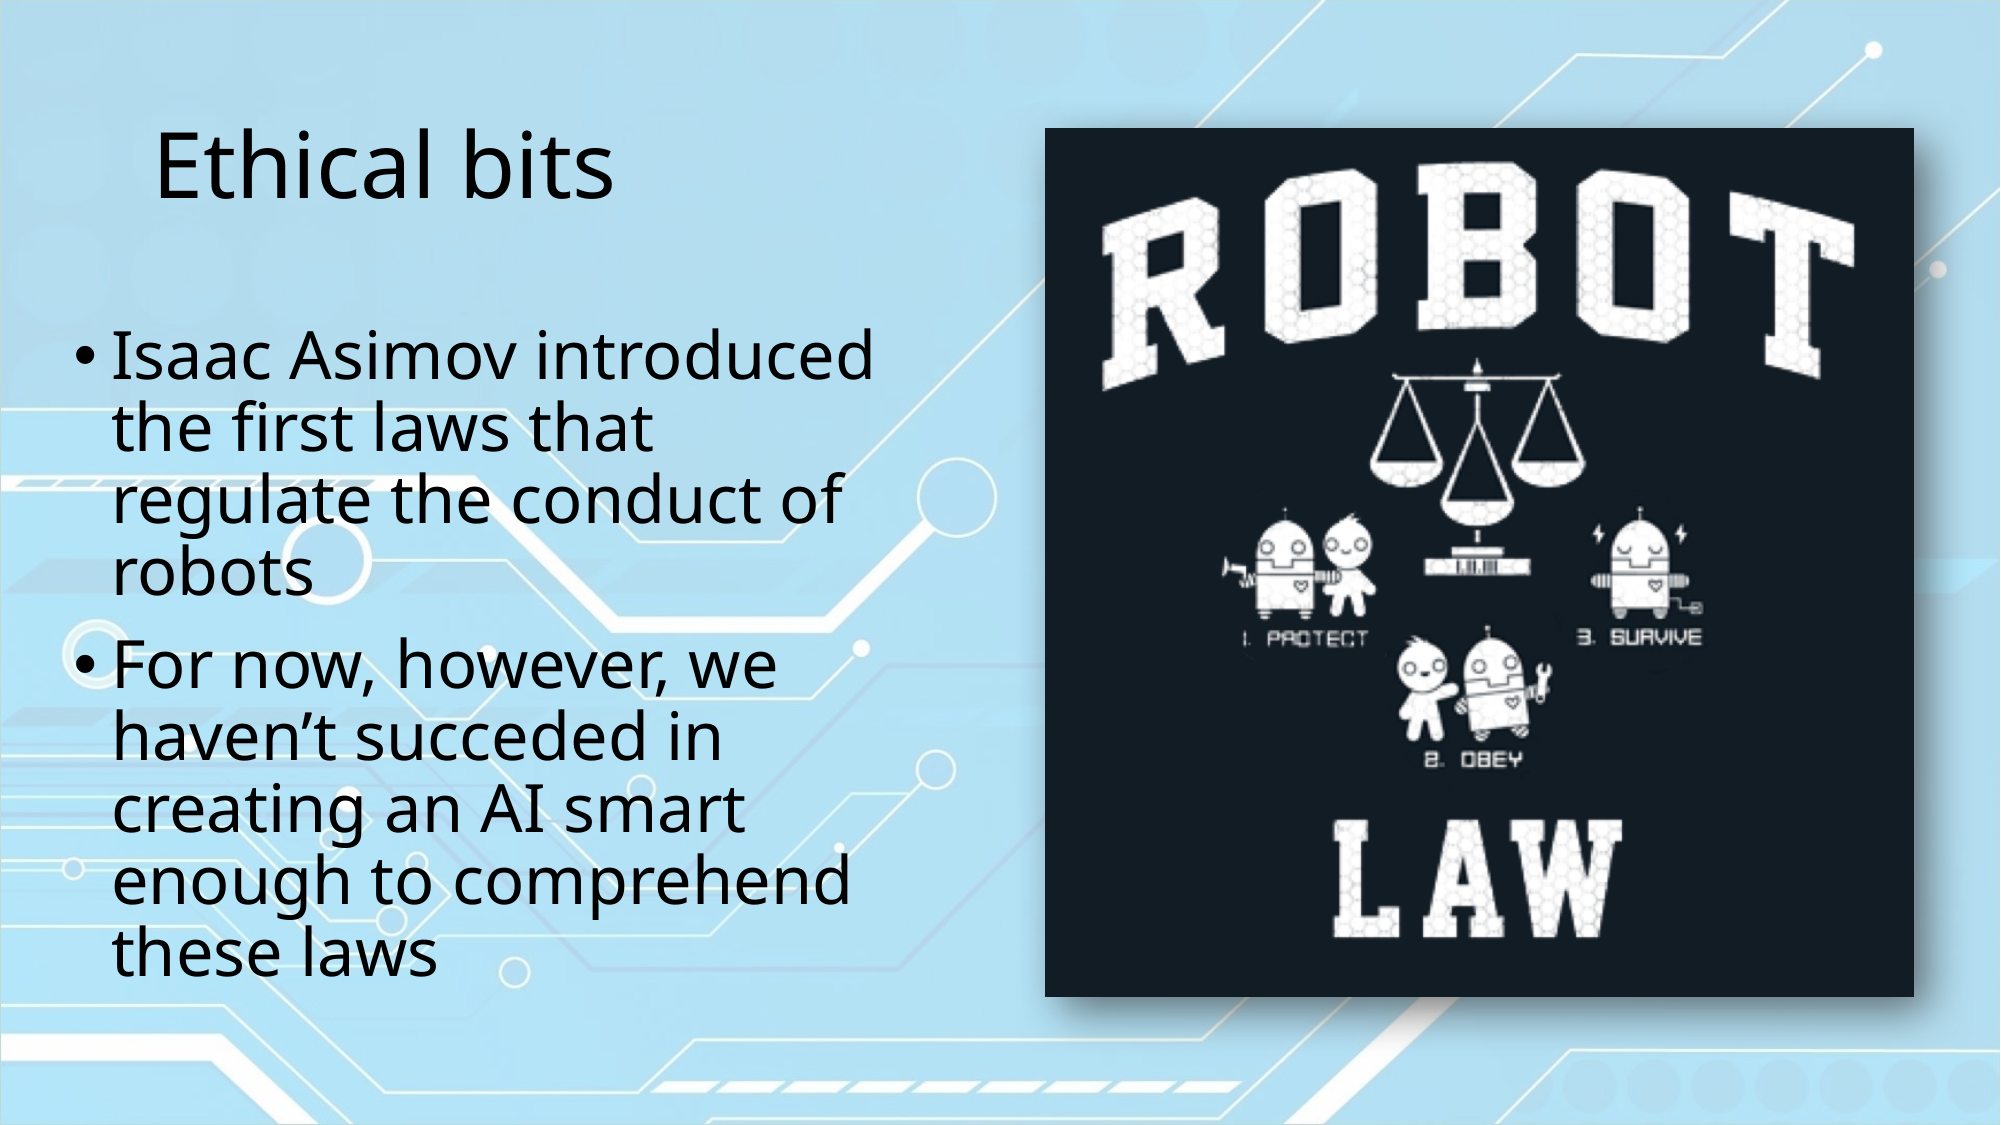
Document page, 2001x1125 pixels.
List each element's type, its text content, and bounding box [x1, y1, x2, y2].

title Ethical bits [137, 59, 1863, 278]
picture [1045, 128, 1914, 997]
list Isaac Asimov introduced the first laws that regulate the conduct of robots For now, however, we haven’t succeded in creating an AI smart enough to comprehend these laws [58, 299, 927, 1014]
